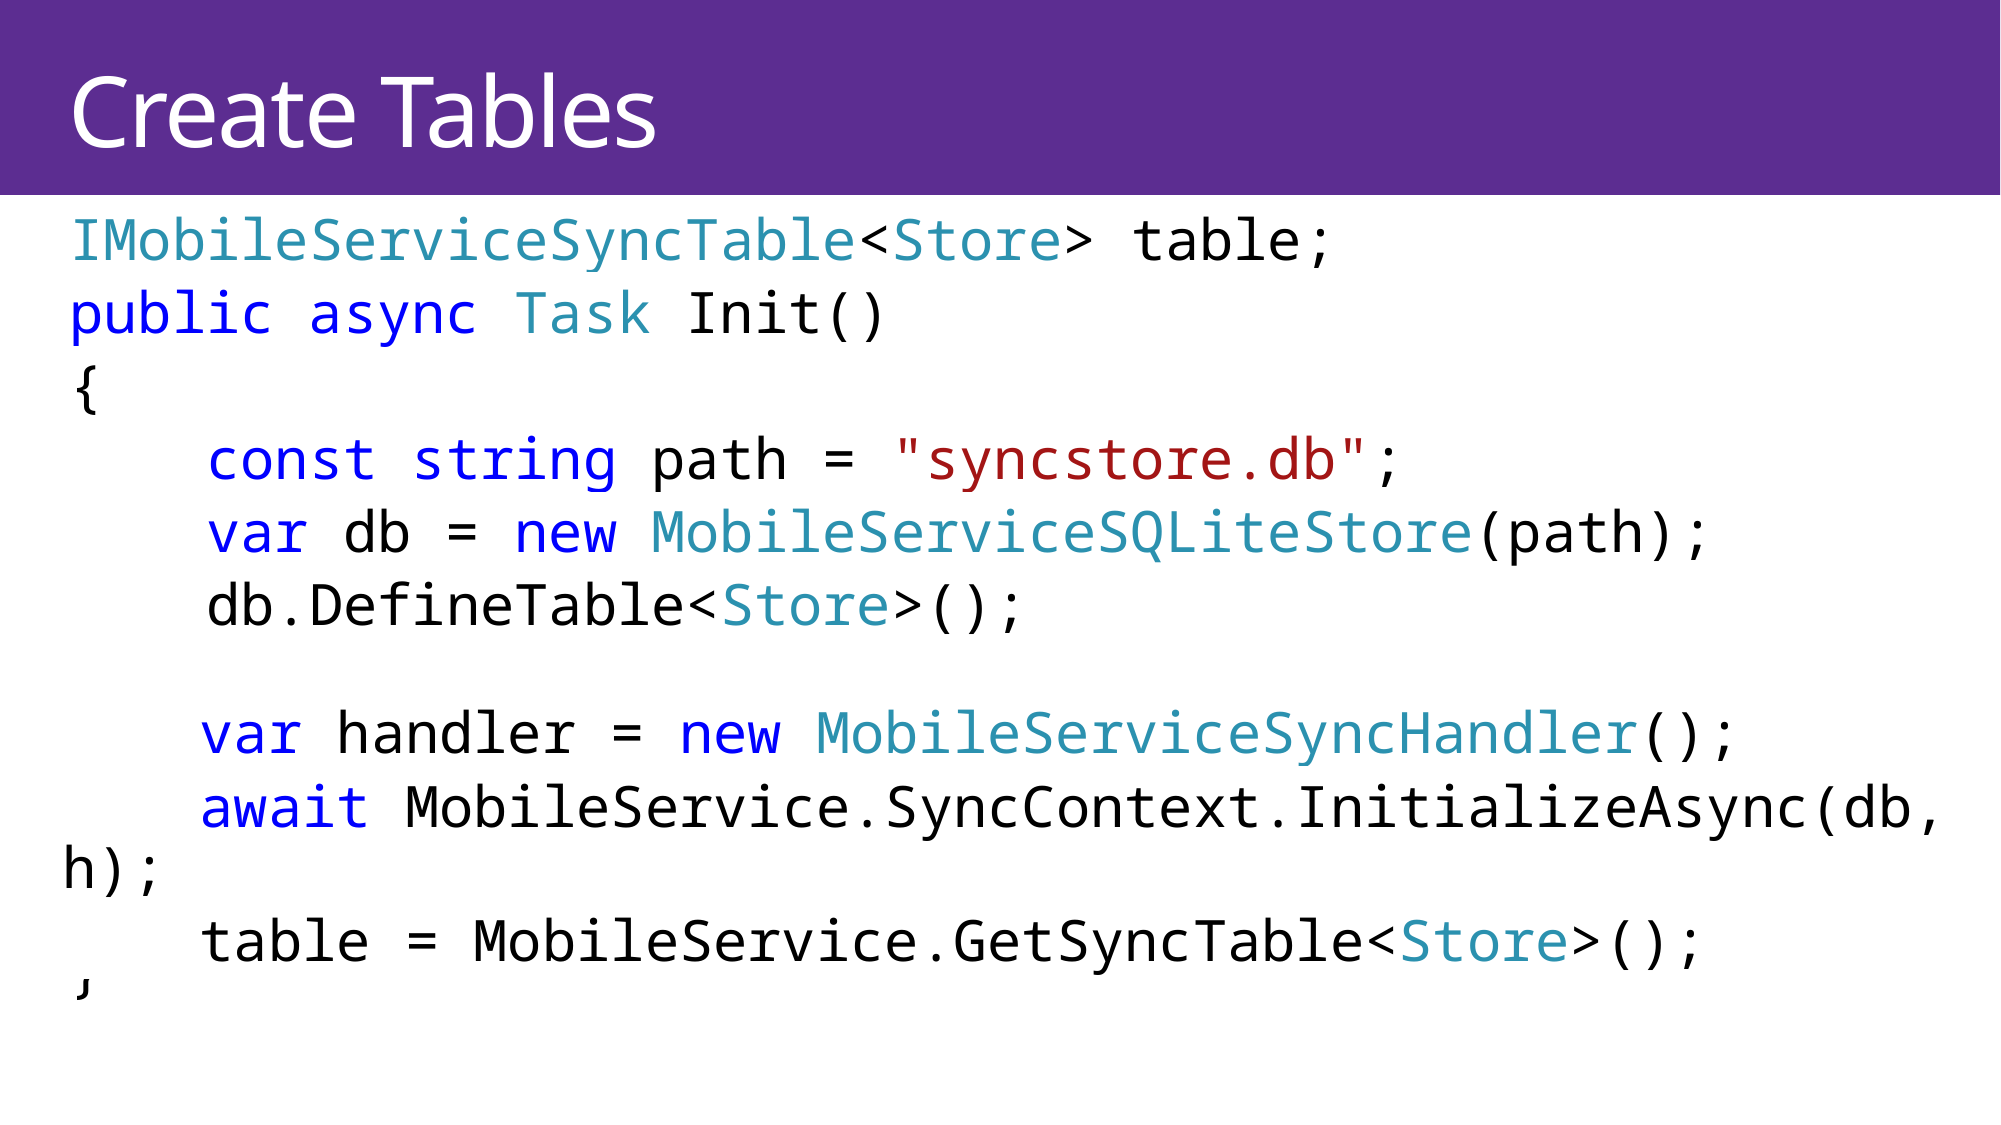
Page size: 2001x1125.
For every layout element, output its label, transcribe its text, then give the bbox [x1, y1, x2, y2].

list IMobileServiceSyncTable<Store> table; public async Task Init() { const string path = "syncstore.db"; var db = new MobileServiceSQLiteStore(path); db.DefineTable<Store>(); } [45, 196, 1955, 1125]
title Create Tables [44, 47, 1957, 196]
text_box var handler = new MobileServiceSyncHandler(); await MobileService.SyncContext.InitializeAsync(db, h); table = MobileService.GetSyncTable<Store>(); [48, 697, 1980, 982]
